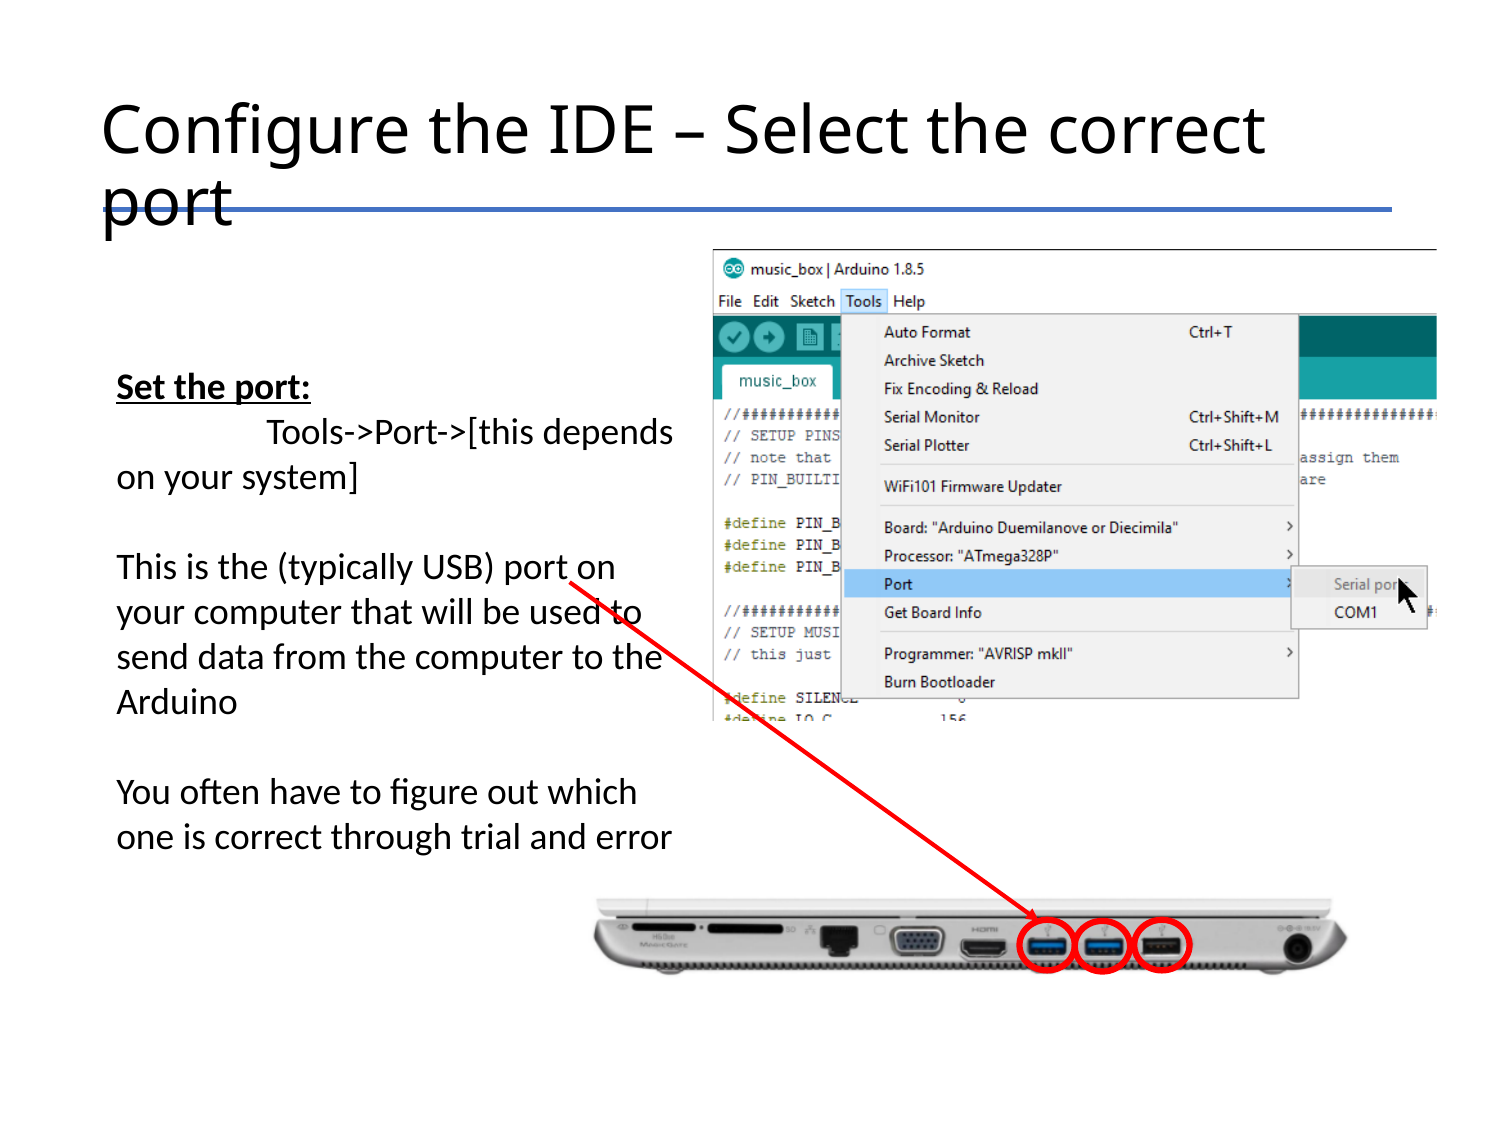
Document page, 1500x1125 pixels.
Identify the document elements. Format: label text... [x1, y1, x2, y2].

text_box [569, 582, 1039, 921]
text_box Set the port: Tools->Port->[this depends on your system] This is the (typically USB) port on your computer that will be used to send data from the computer to the Arduino You often have to figure out which one is correct through trial and error [101, 354, 693, 864]
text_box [588, 885, 1355, 982]
title Configure the IDE – Select the correct port [85, 122, 1415, 215]
picture [712, 249, 1437, 721]
